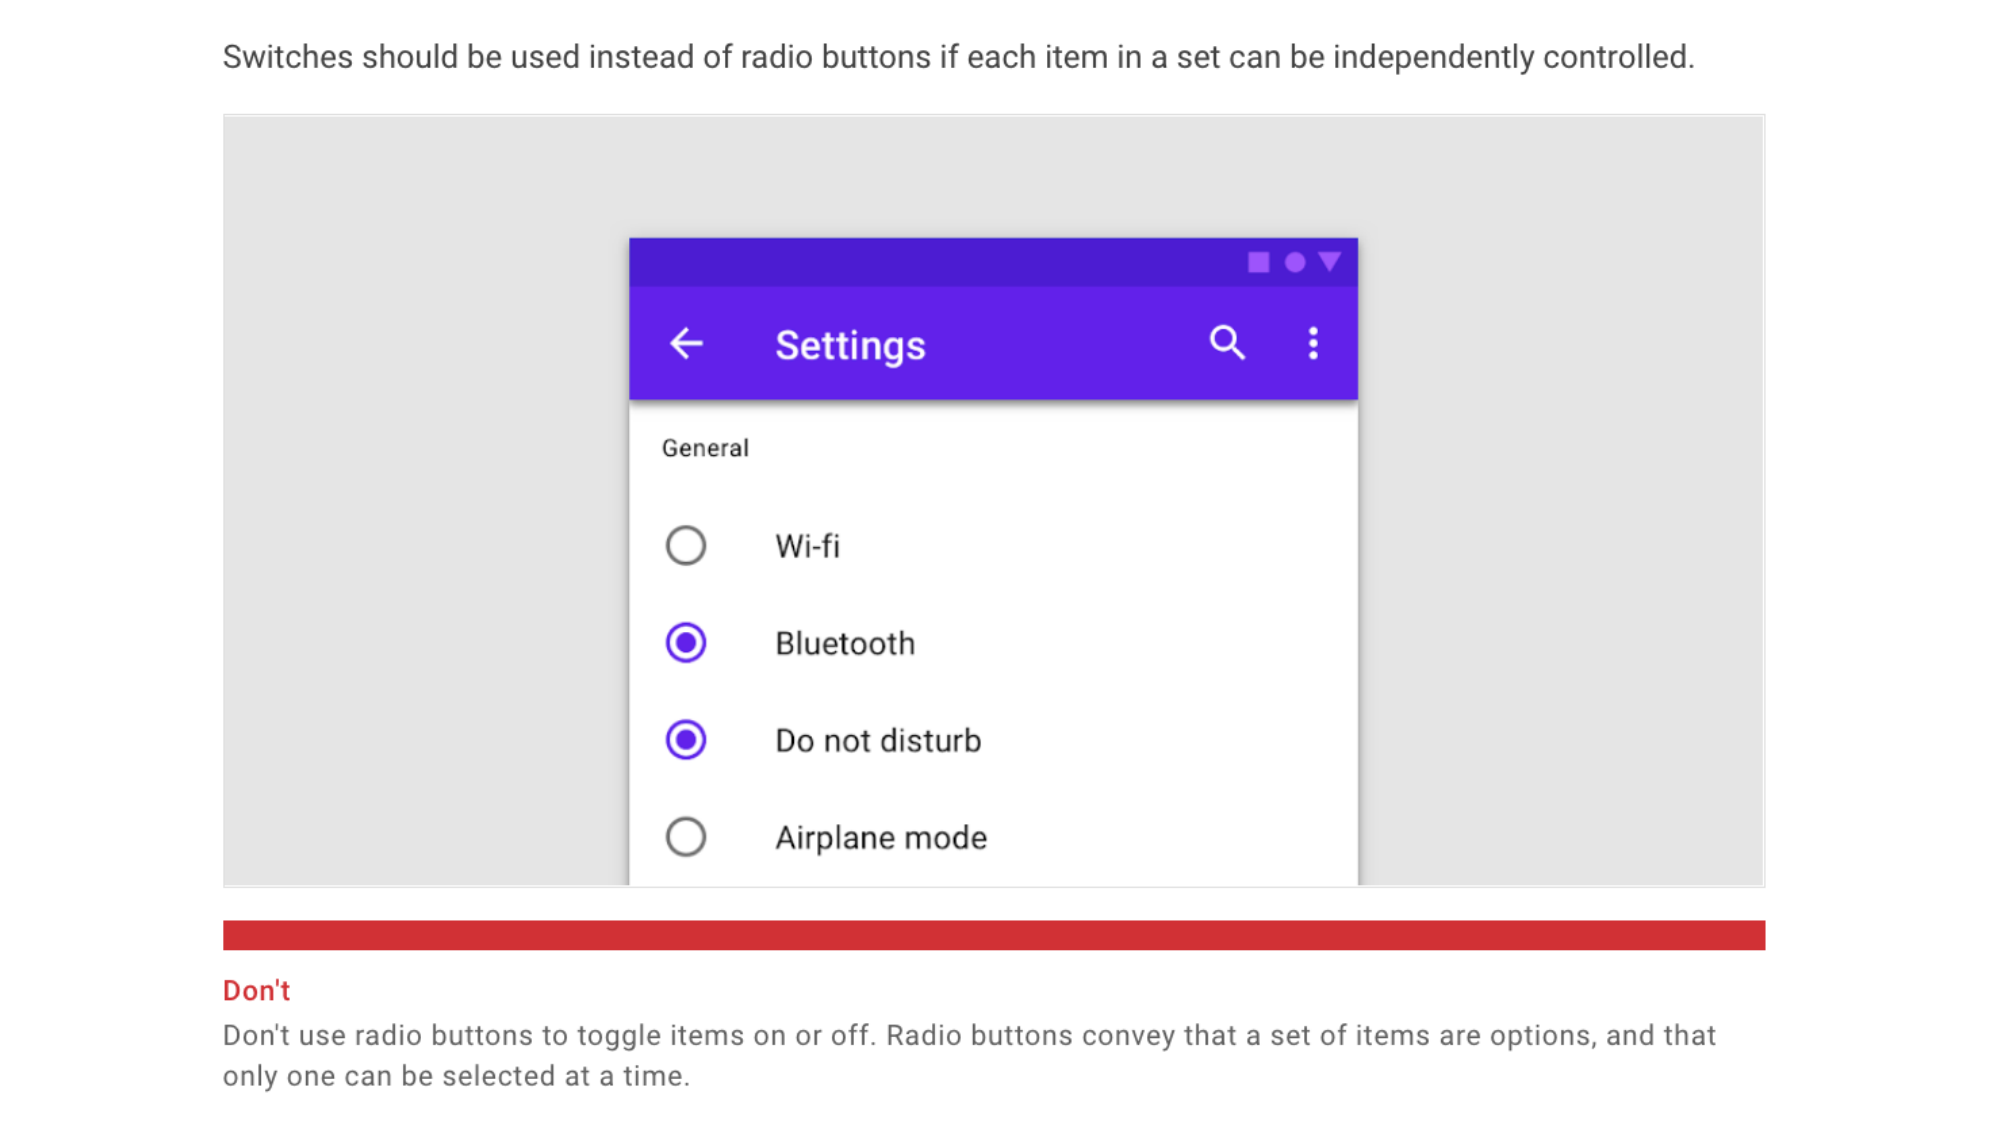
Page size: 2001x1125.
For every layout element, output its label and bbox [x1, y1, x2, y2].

picture [168, 0, 1832, 1125]
